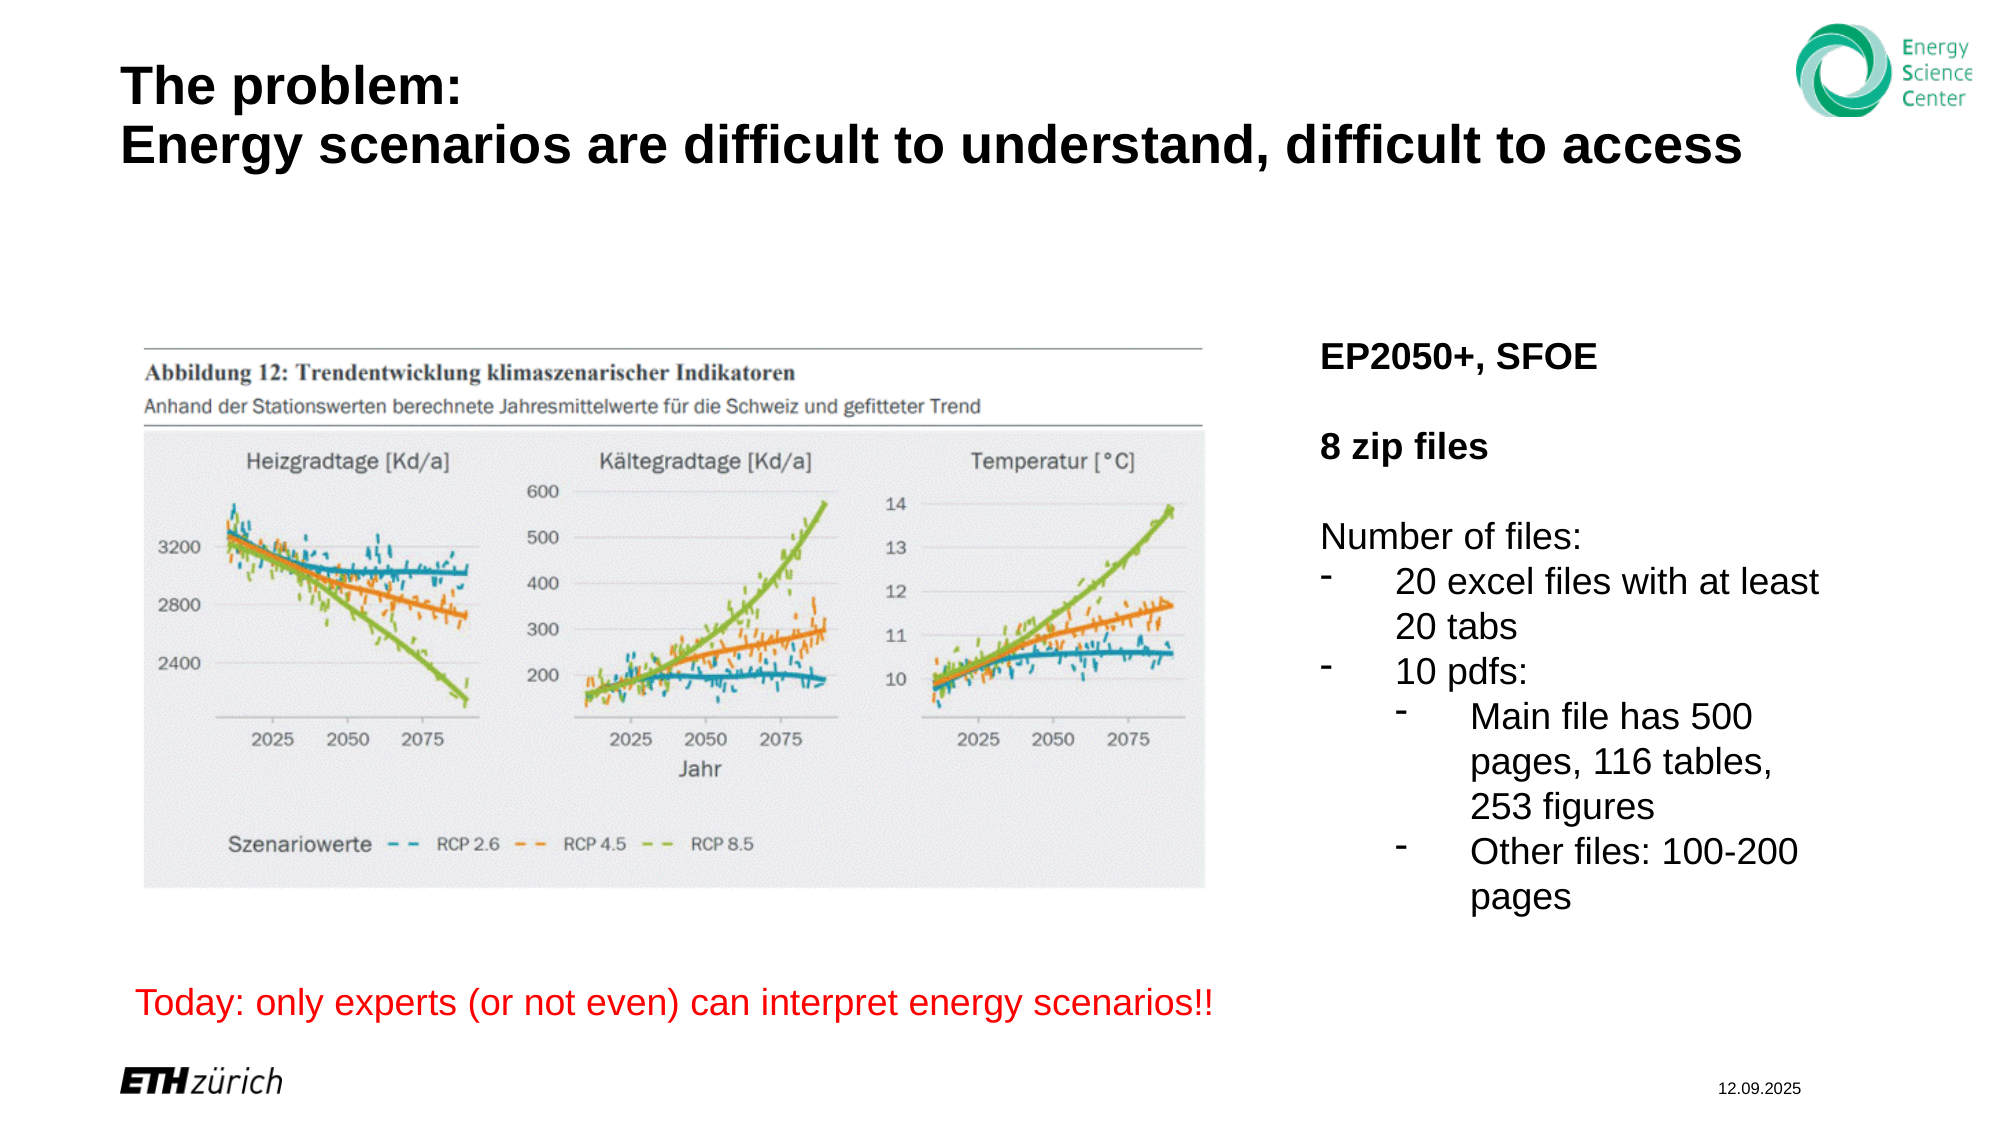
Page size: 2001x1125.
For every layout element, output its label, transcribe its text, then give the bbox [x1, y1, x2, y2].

text_box Today: only experts (or not even) can interpret energy scenarios!! [120, 970, 1264, 1030]
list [92, 281, 1262, 941]
text_box EP2050+, SFOE 8 zip files Number of files: 20 excel files with at least 20 tabs 10 pdfs: Main file has 500 pages, 116 tables, 253 figures Other files: 100-200 pages [1320, 469, 1845, 916]
picture [120, 1067, 282, 1094]
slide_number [1718, 1069, 1819, 1106]
title The problem: Energy scenarios are difficult to understand, difficult to access [120, 42, 1880, 191]
